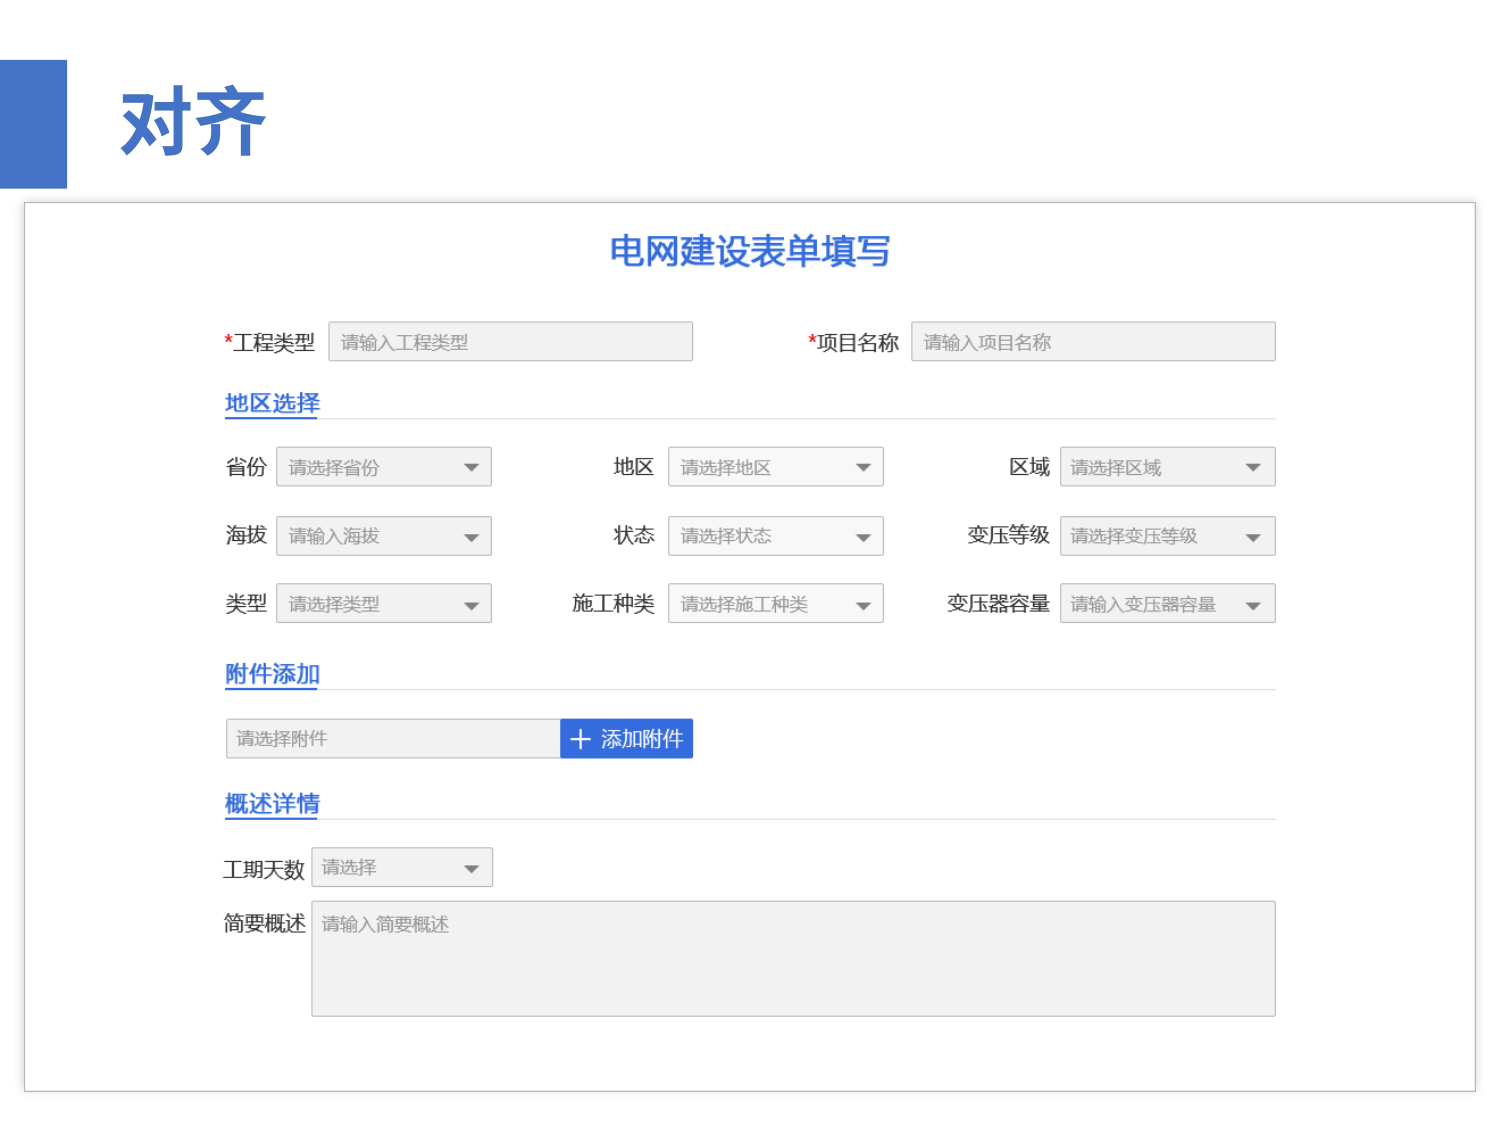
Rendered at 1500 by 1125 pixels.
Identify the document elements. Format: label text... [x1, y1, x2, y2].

picture [24, 202, 1476, 1092]
title 对齐 [103, 61, 1397, 190]
